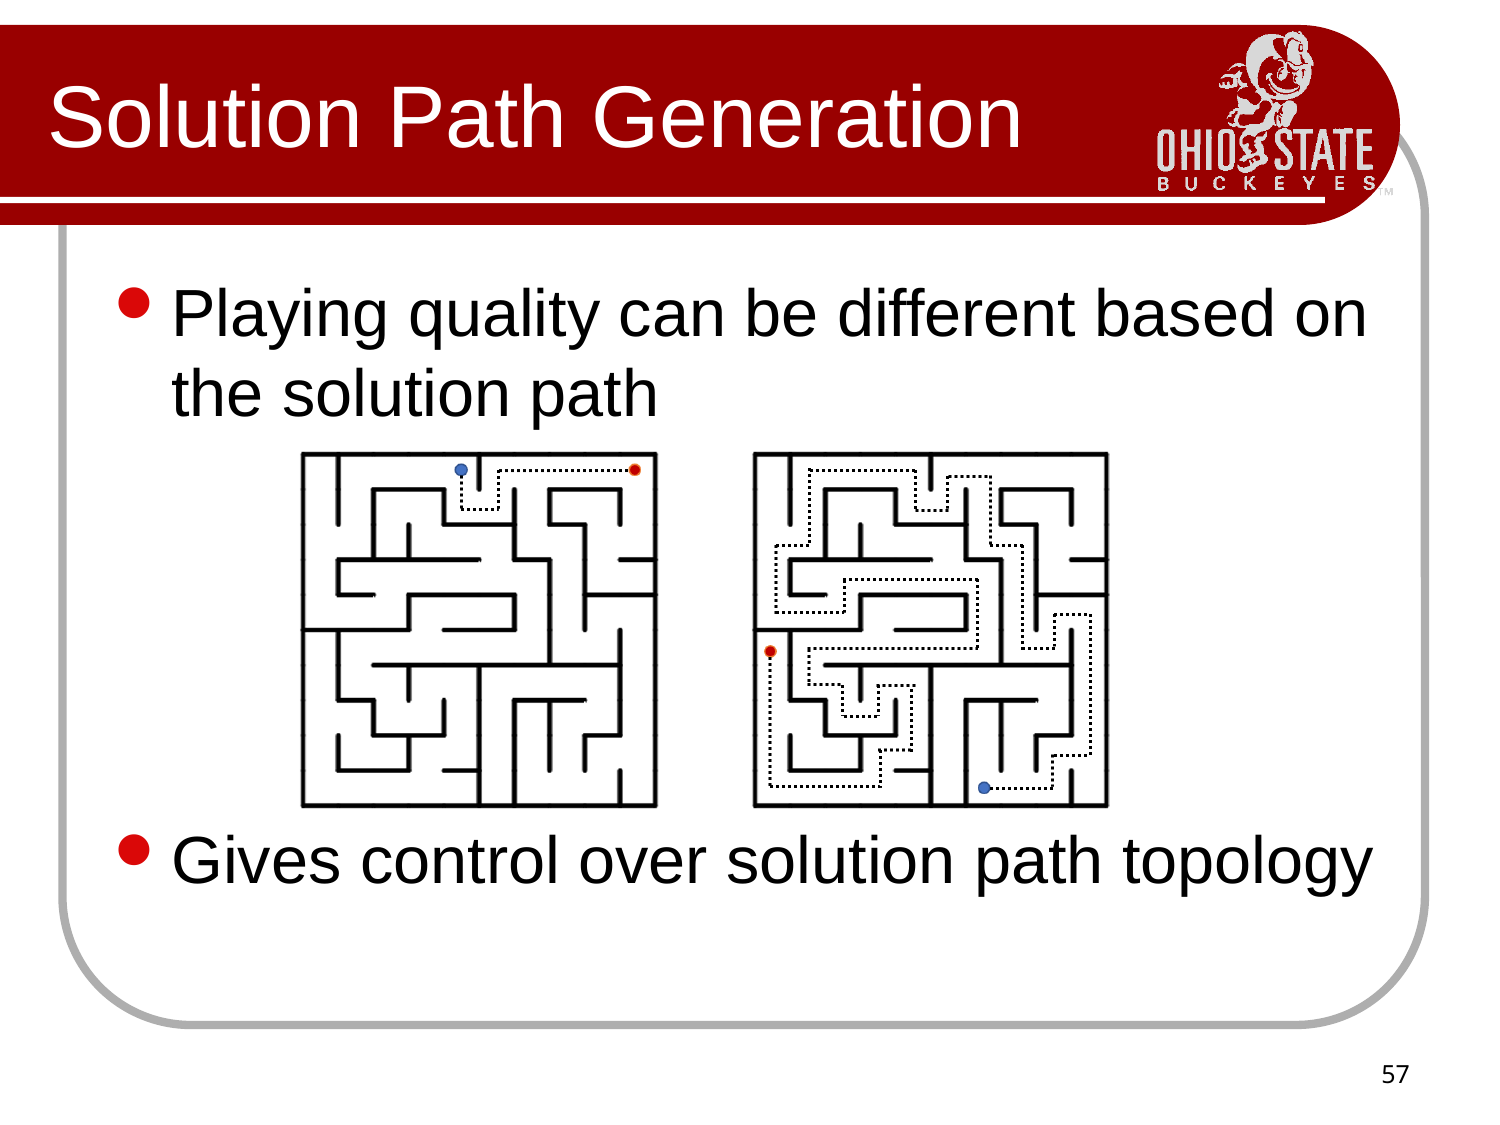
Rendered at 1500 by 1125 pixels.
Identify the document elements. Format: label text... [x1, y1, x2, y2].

slide_number 57 [1074, 1024, 1426, 1101]
list Playing quality can be different based on the solution path Gives control over solution path topology [99, 262, 1401, 988]
picture [287, 439, 1116, 810]
title Solution Path Generation [31, 37, 1201, 188]
